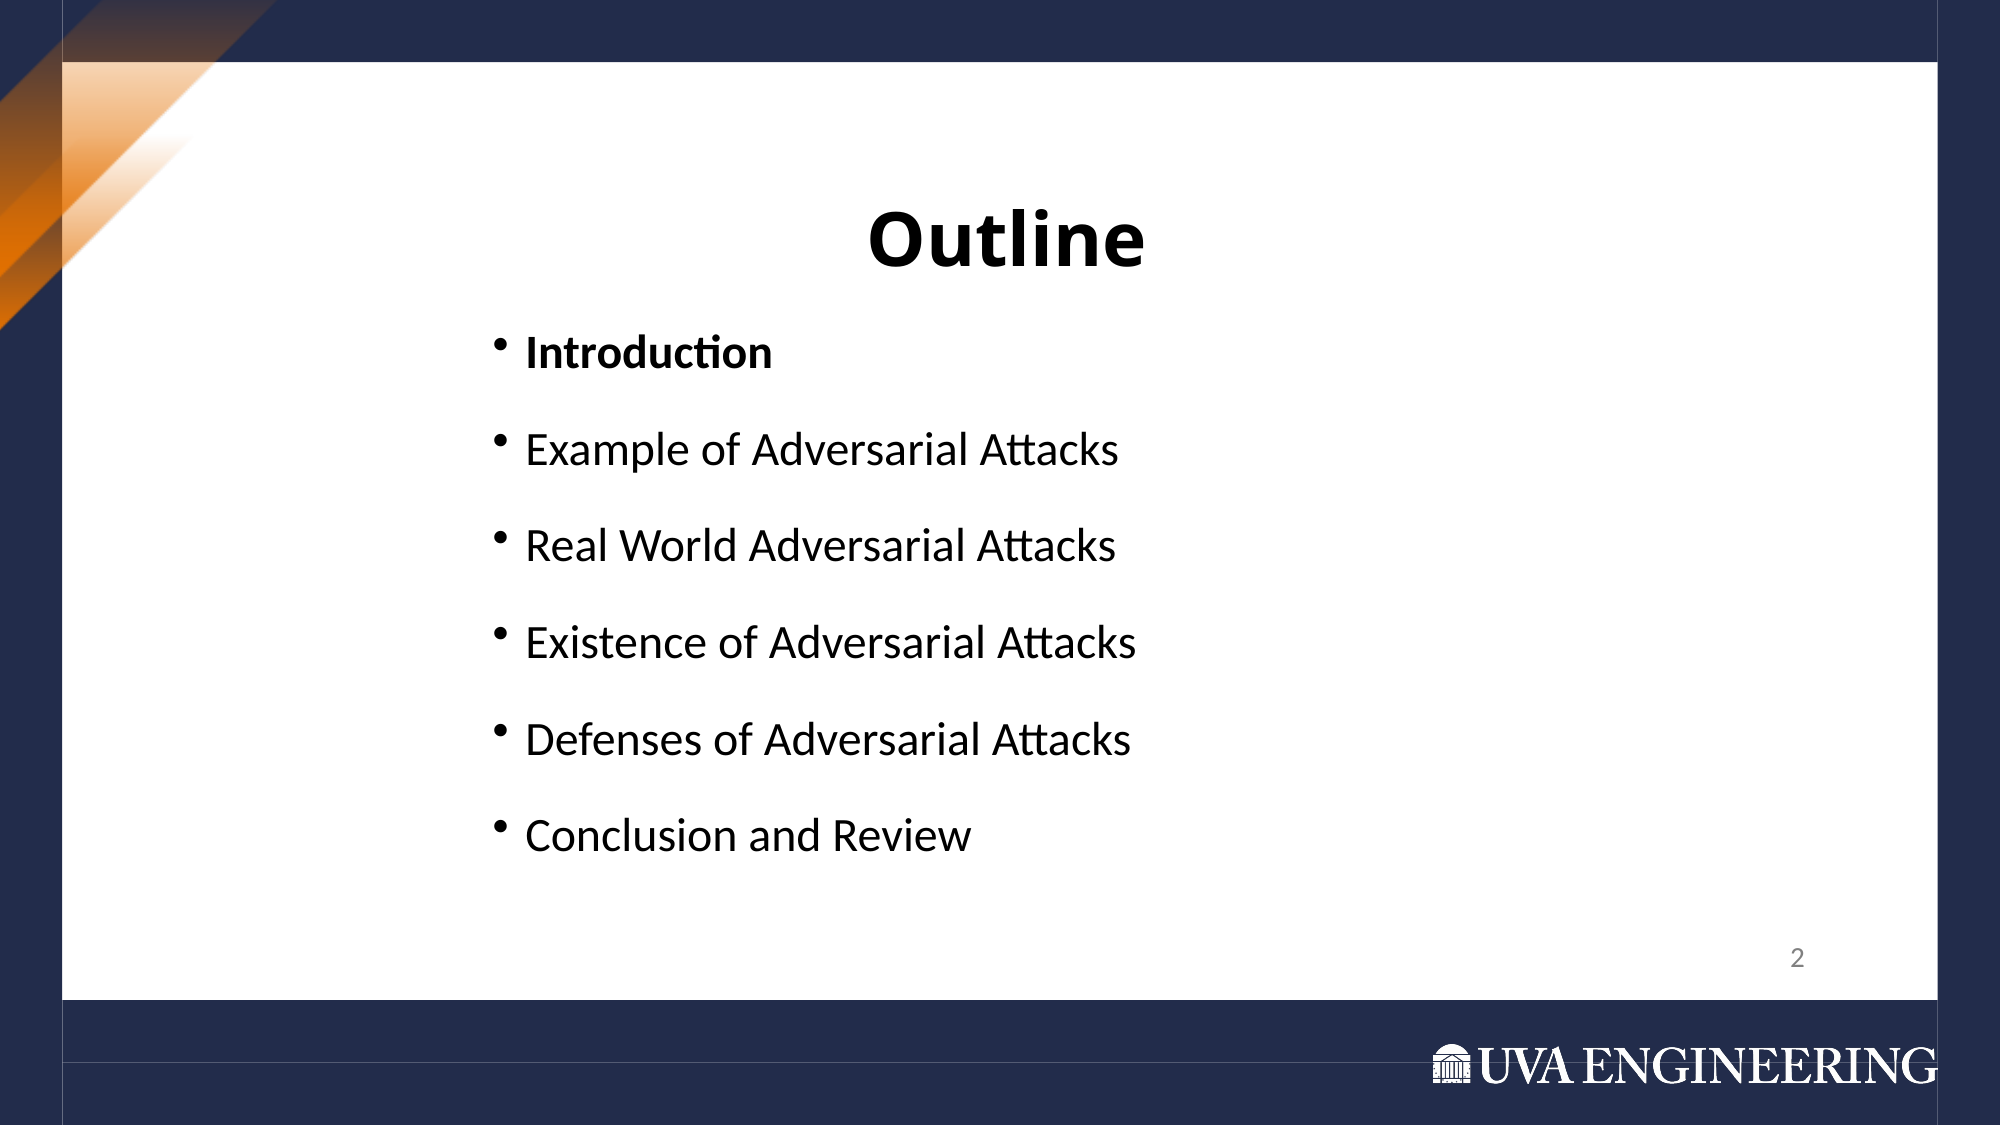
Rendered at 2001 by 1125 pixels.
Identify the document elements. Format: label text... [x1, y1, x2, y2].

picture [0, 0, 284, 338]
text_box Outline Introduction Example of Adversarial Attacks Real World Adversarial Attacks Existence of Adversarial Attacks Defenses of Adversarial Attacks Conclusion and Review [480, 89, 1534, 840]
picture [1433, 1044, 1938, 1084]
text_box 2 [1782, 931, 1844, 981]
